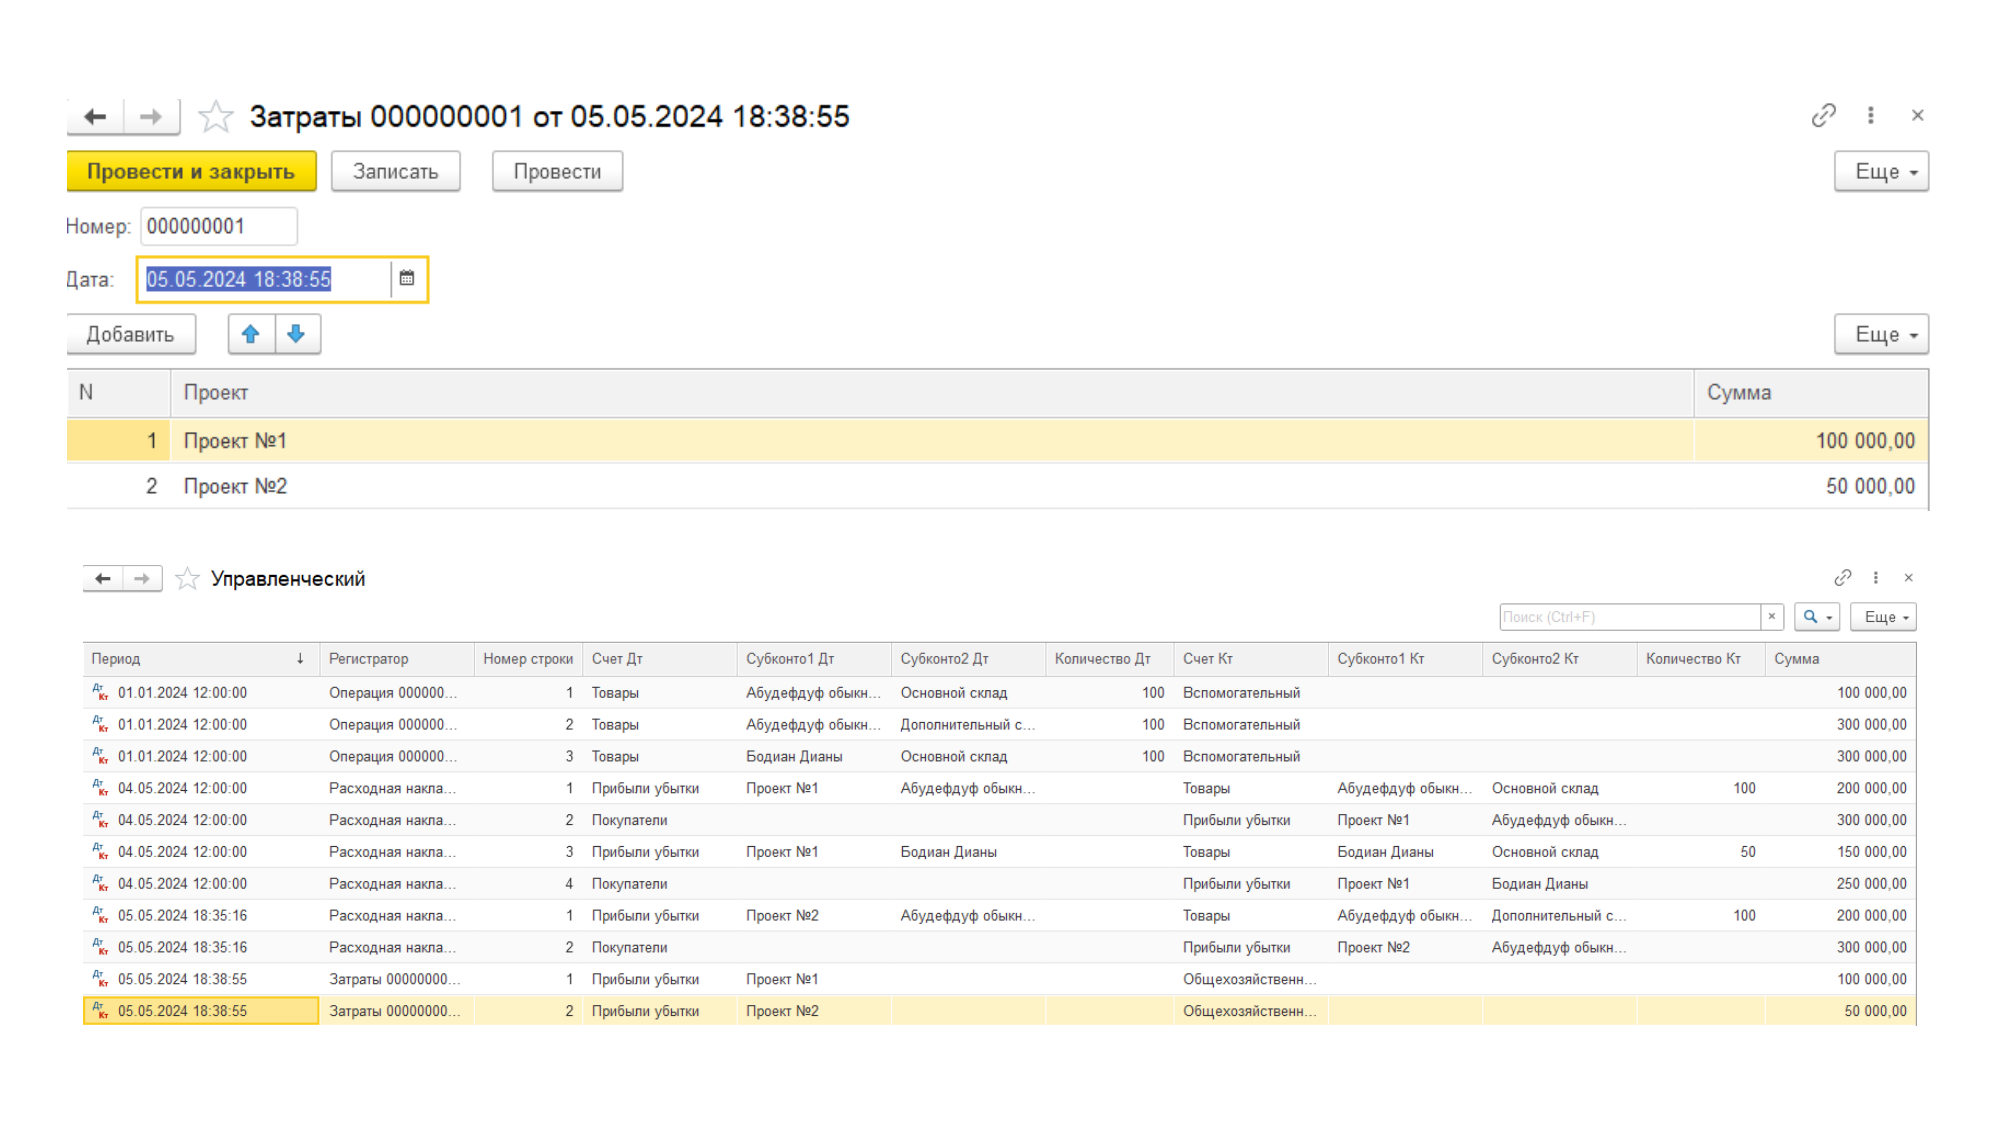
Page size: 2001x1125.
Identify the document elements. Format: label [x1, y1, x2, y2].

picture [67, 99, 1933, 511]
picture [83, 565, 1917, 1026]
